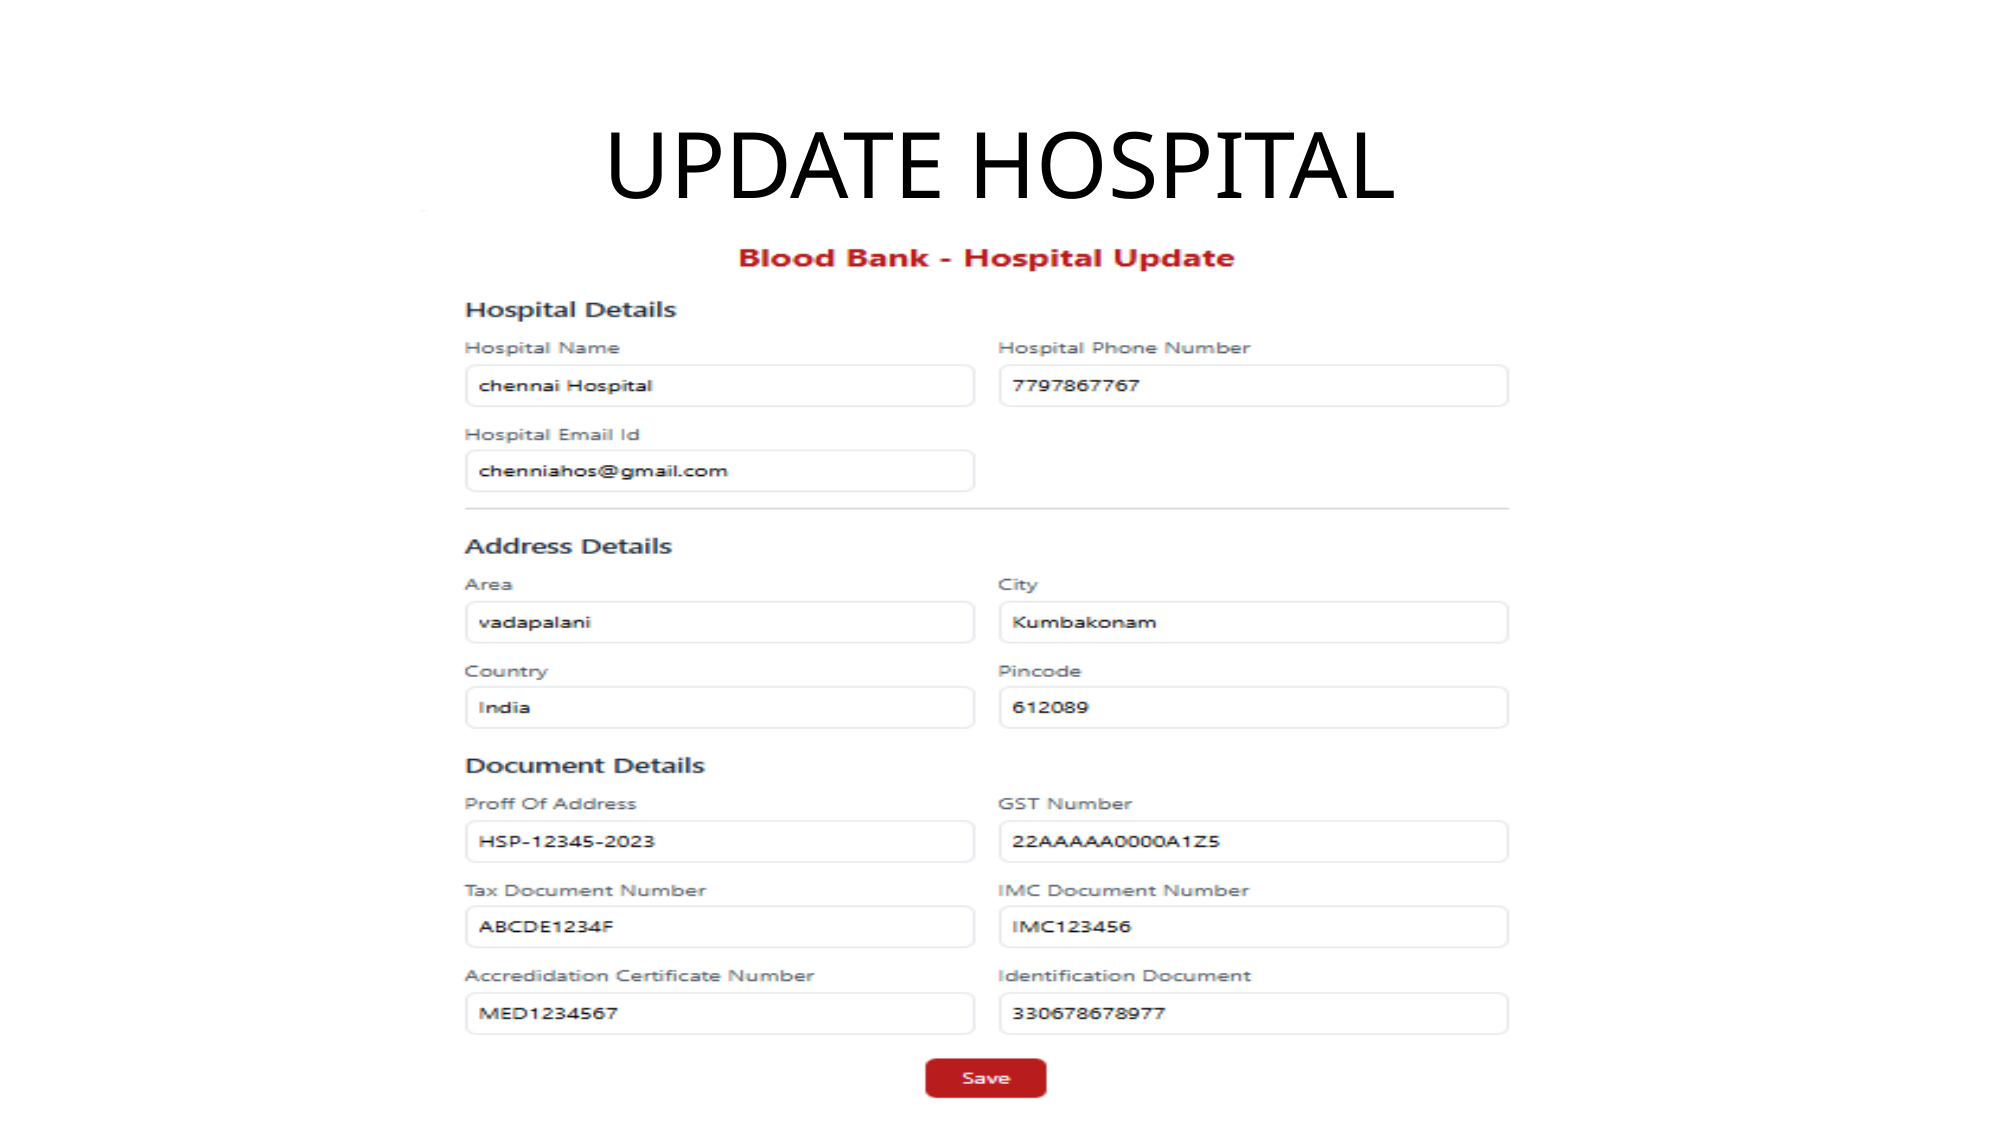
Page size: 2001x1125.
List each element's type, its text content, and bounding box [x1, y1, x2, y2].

title UPDATE HOSPITAL [137, 59, 1863, 278]
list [421, 210, 1550, 1125]
